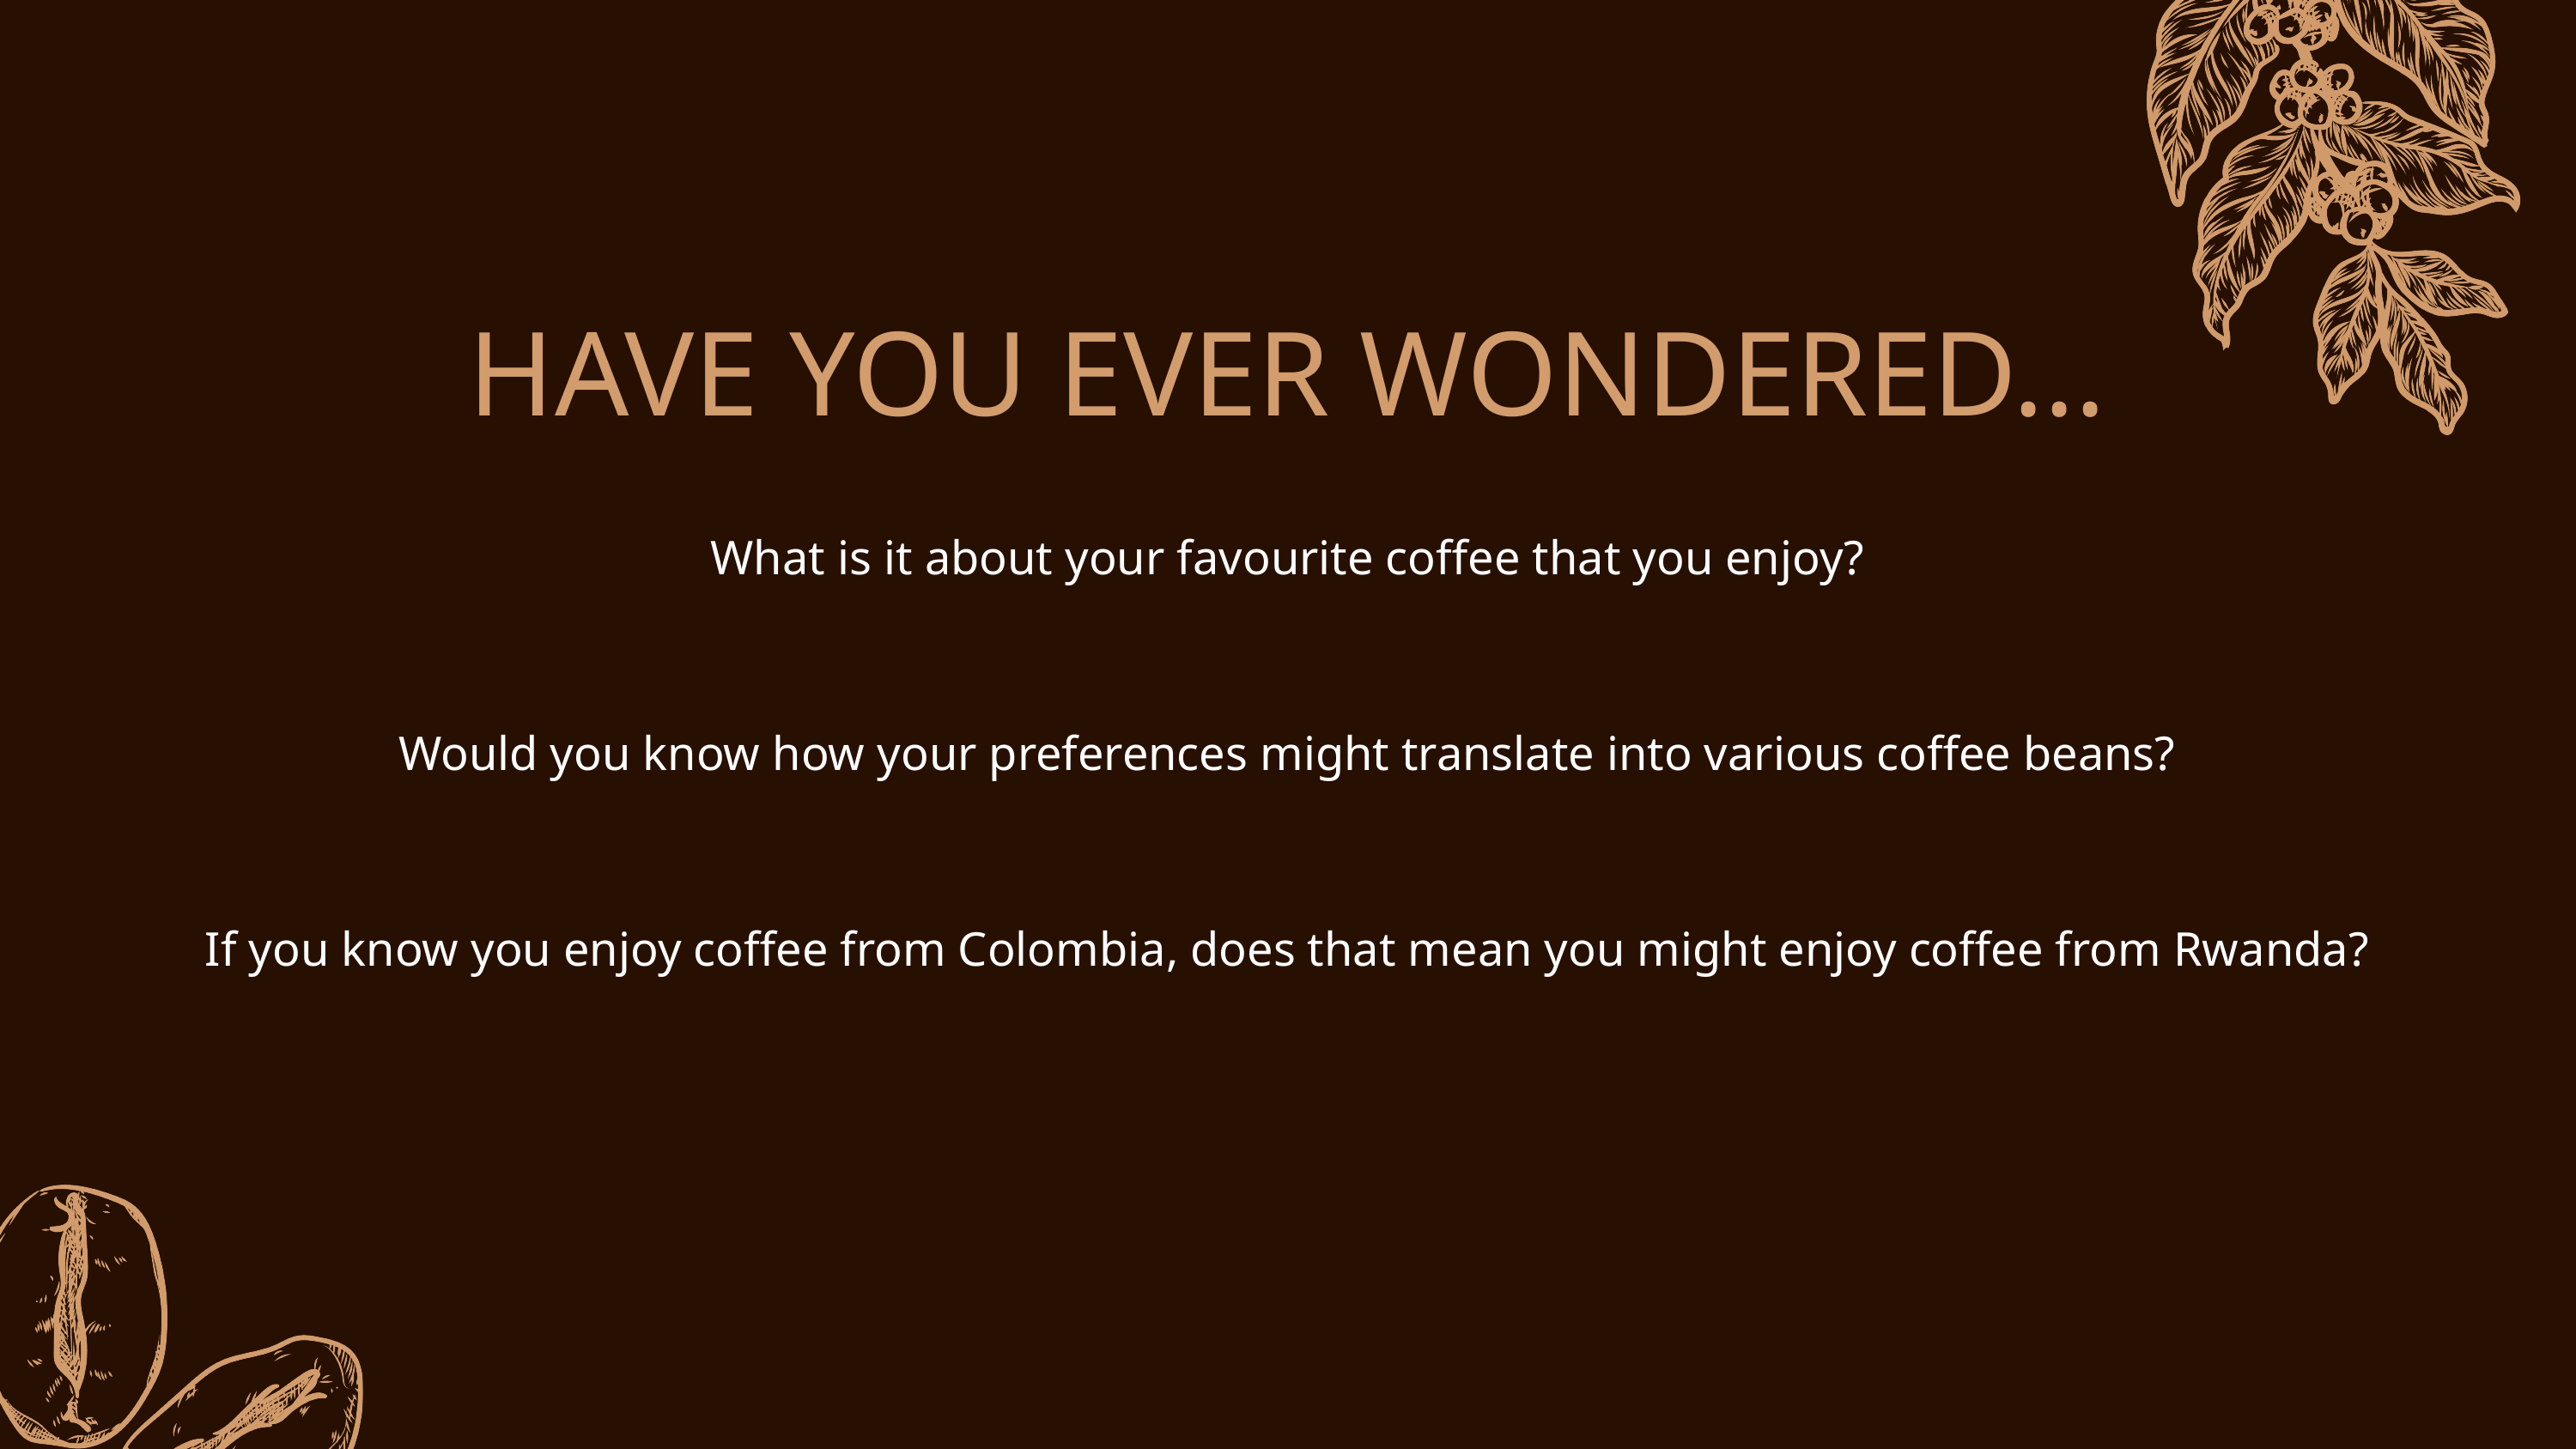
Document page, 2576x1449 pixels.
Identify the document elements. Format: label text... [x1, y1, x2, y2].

text_box [0, 1185, 363, 1449]
text_box [2146, 0, 2521, 435]
text_box What is it about your favourite coffee that you enjoy? Would you know how your preferences might translate into various coffee beans? If you know you enjoy coffee from Colombia, does that mean you might enjoy coffee from Rwanda? [162, 519, 2414, 975]
text_box HAVE YOU EVER WONDERED... [398, 276, 2178, 440]
